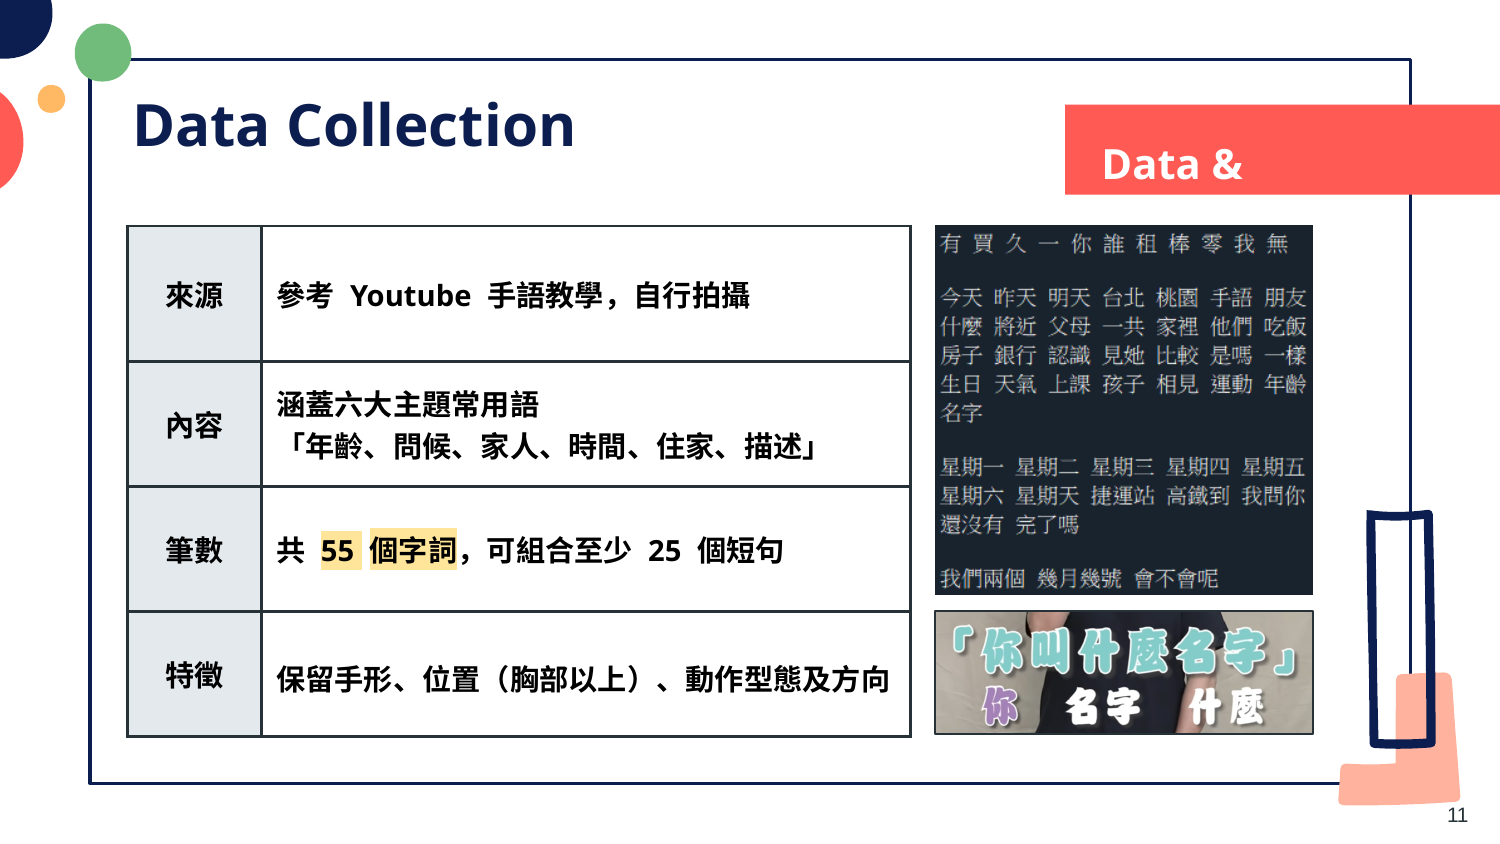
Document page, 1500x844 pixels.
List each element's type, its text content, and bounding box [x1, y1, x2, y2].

table_cell 特徵 [129, 613, 260, 735]
table_header 參考 Youtube 手語教學，自行拍攝 [263, 227, 909, 360]
table_cell 保留手形、位置（胸部以上）、動作型態及方向 [263, 613, 909, 735]
subtitle 11 [1432, 782, 1494, 828]
text_box [37, 84, 66, 113]
table_cell 涵蓋六大主題常用語 「年齡、問候、家人、時間、住家、描述」 [263, 363, 909, 485]
table_cell 內容 [129, 363, 260, 485]
text_box [0, 0, 53, 59]
text_box [0, 92, 24, 189]
picture [935, 611, 1313, 734]
table_header 來源 [129, 227, 260, 360]
picture [935, 224, 1313, 595]
text_box [1065, 104, 1500, 195]
text_box Data & Methods [1065, 110, 1423, 208]
table_cell 共 55 個字詞，可組合至少 25 個短句 [263, 488, 909, 610]
title Data Collection [116, 72, 1383, 167]
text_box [1337, 509, 1461, 806]
text_box [74, 23, 132, 82]
table_cell 筆數 [129, 488, 260, 610]
